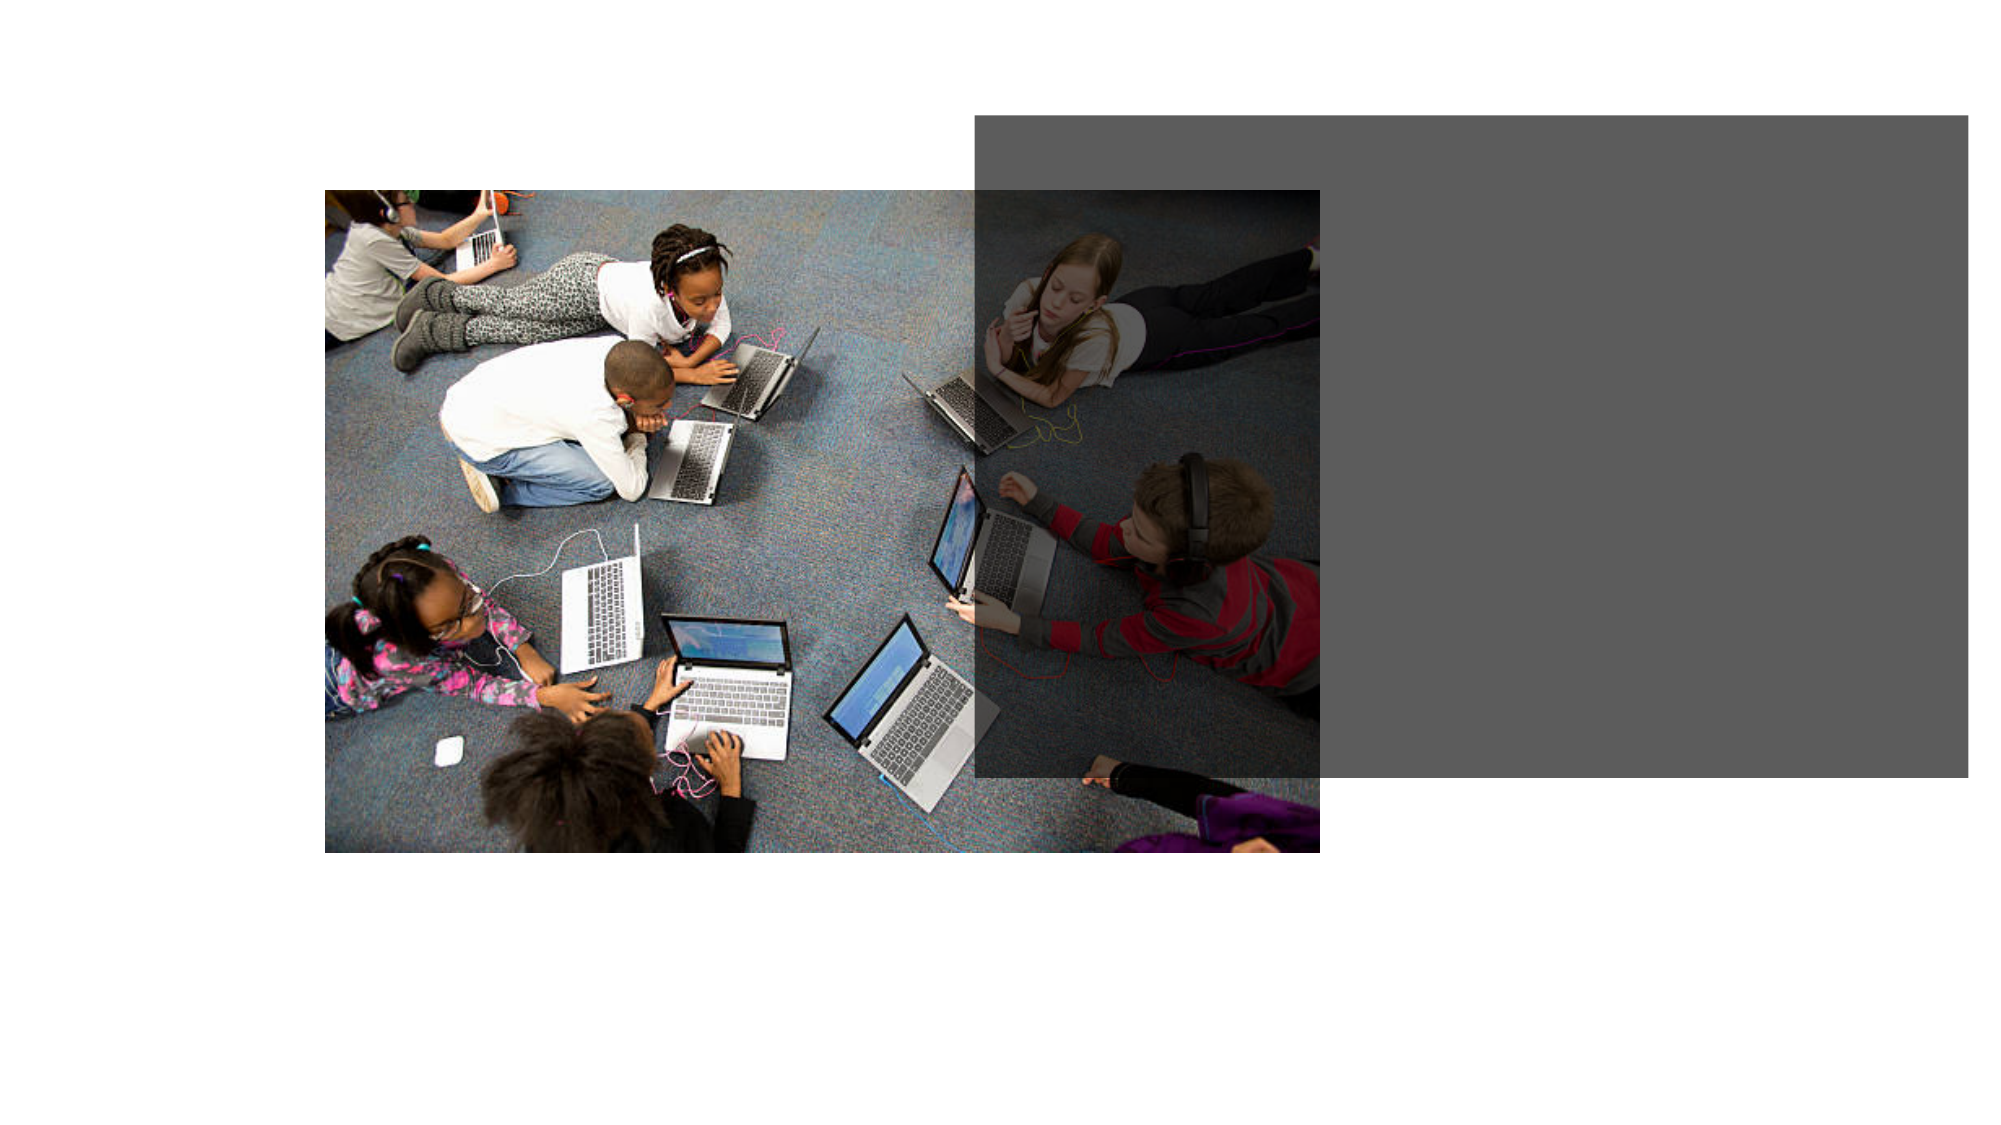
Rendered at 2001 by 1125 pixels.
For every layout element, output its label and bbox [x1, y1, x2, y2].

text_box [974, 114, 1969, 779]
picture [325, 190, 1320, 853]
